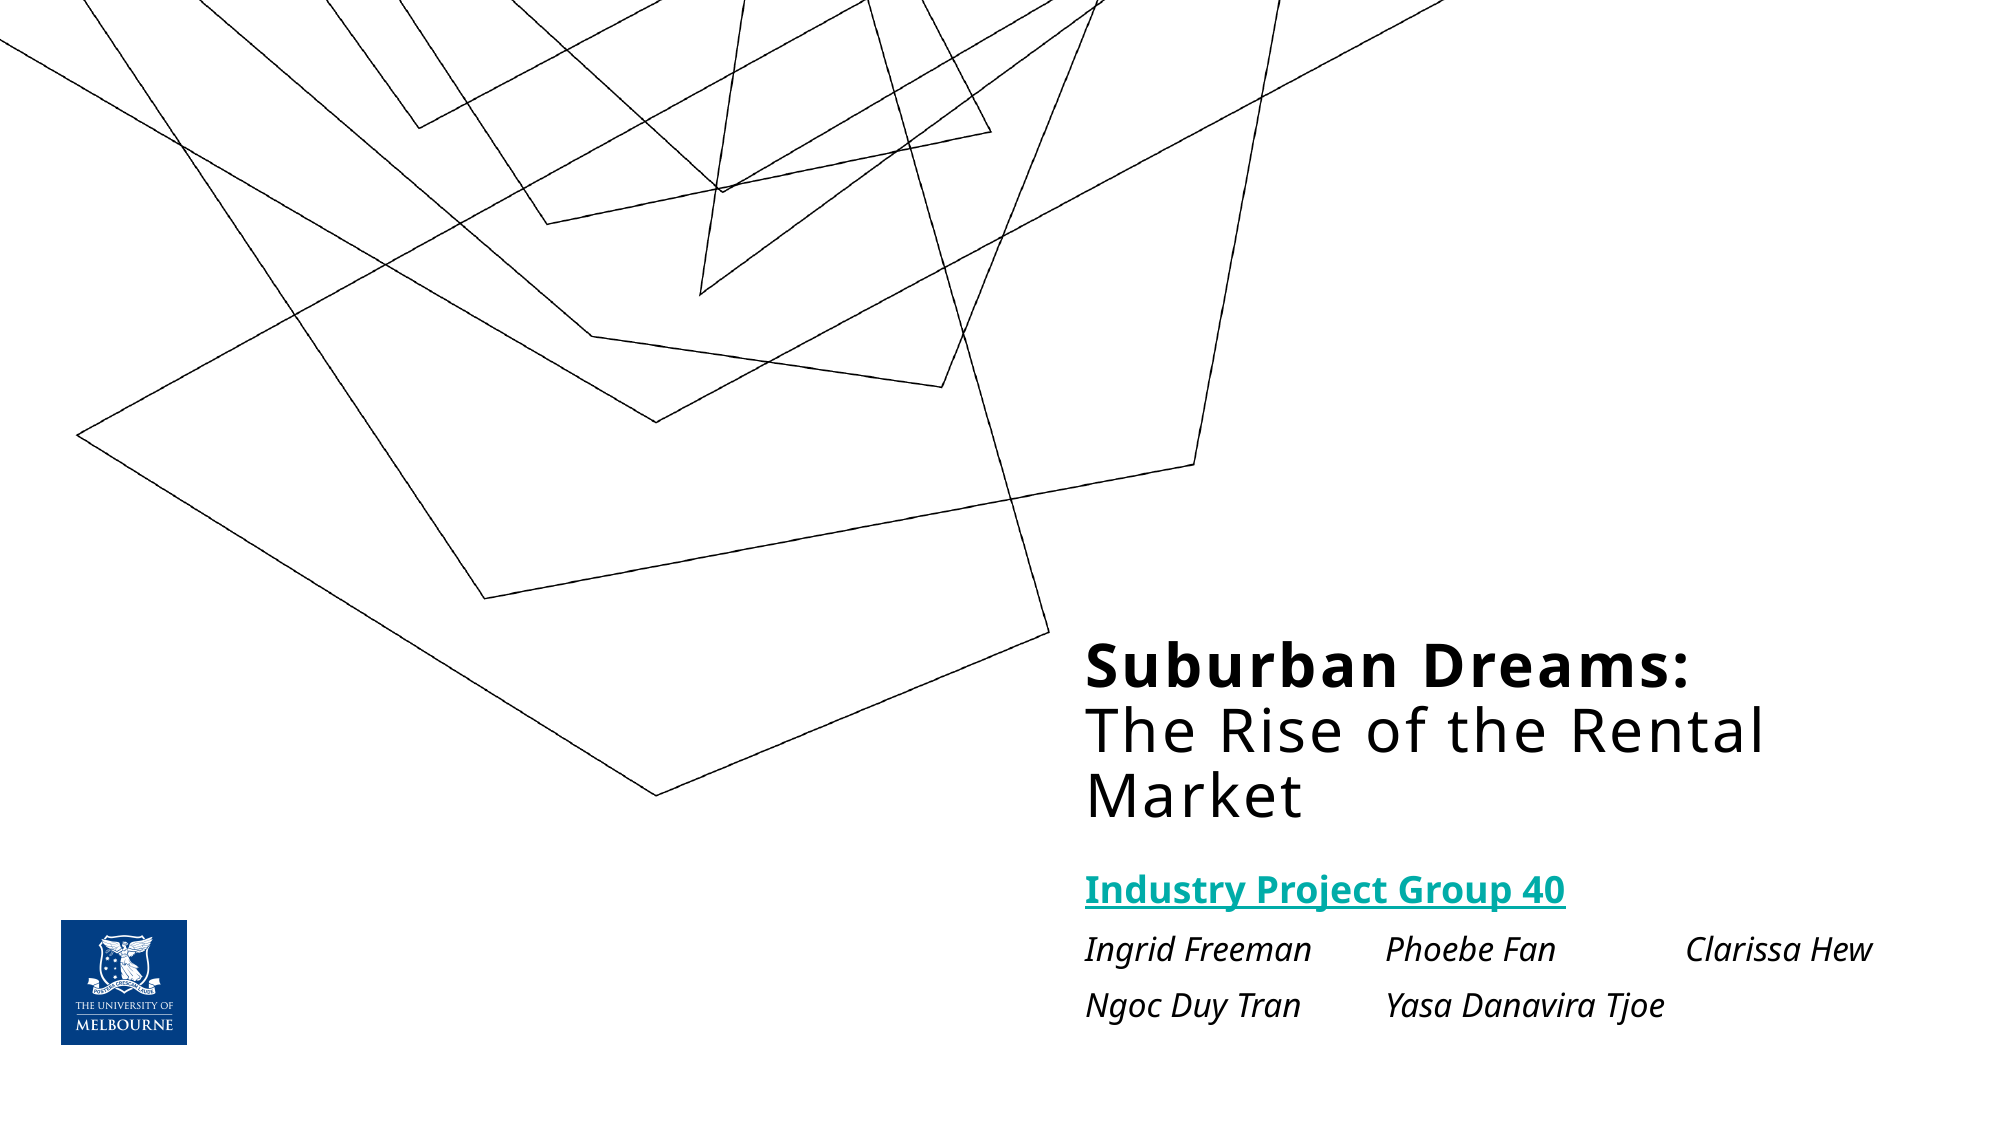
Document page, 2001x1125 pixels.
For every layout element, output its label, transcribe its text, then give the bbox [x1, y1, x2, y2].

title Suburban Dreams: The Rise of the Rental Market [1070, 501, 1975, 838]
picture [61, 920, 187, 1045]
picture [0, 0, 1557, 830]
subtitle Industry Project Group 40 Ingrid Freeman Phoebe Fan Clarissa Hew Ngoc Duy Tran Yasa Danavira Tjoe [1070, 863, 1939, 1045]
